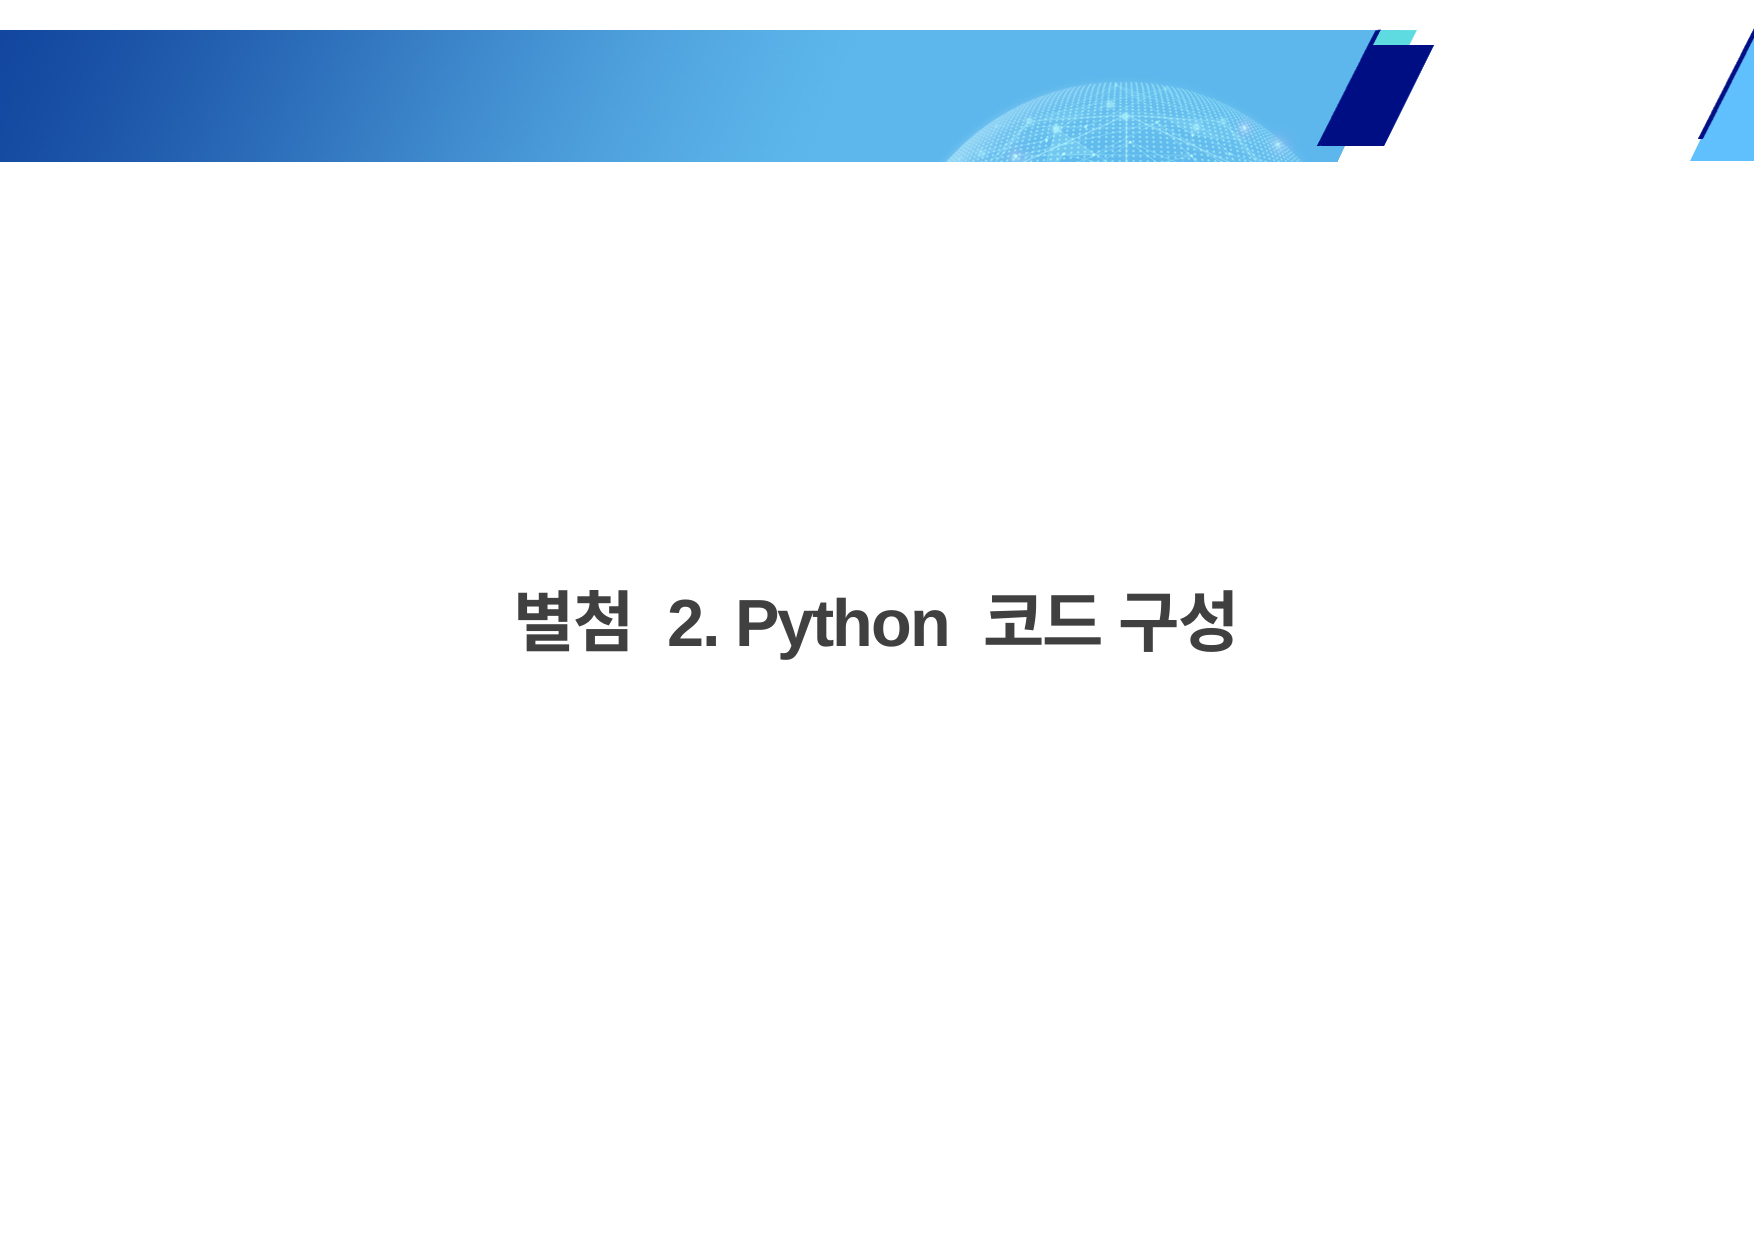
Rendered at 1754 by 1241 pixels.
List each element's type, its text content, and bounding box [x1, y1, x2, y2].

text_box 별첨 2. Python 코드 구성 [438, 572, 1316, 667]
picture [0, 0, 1754, 1240]
